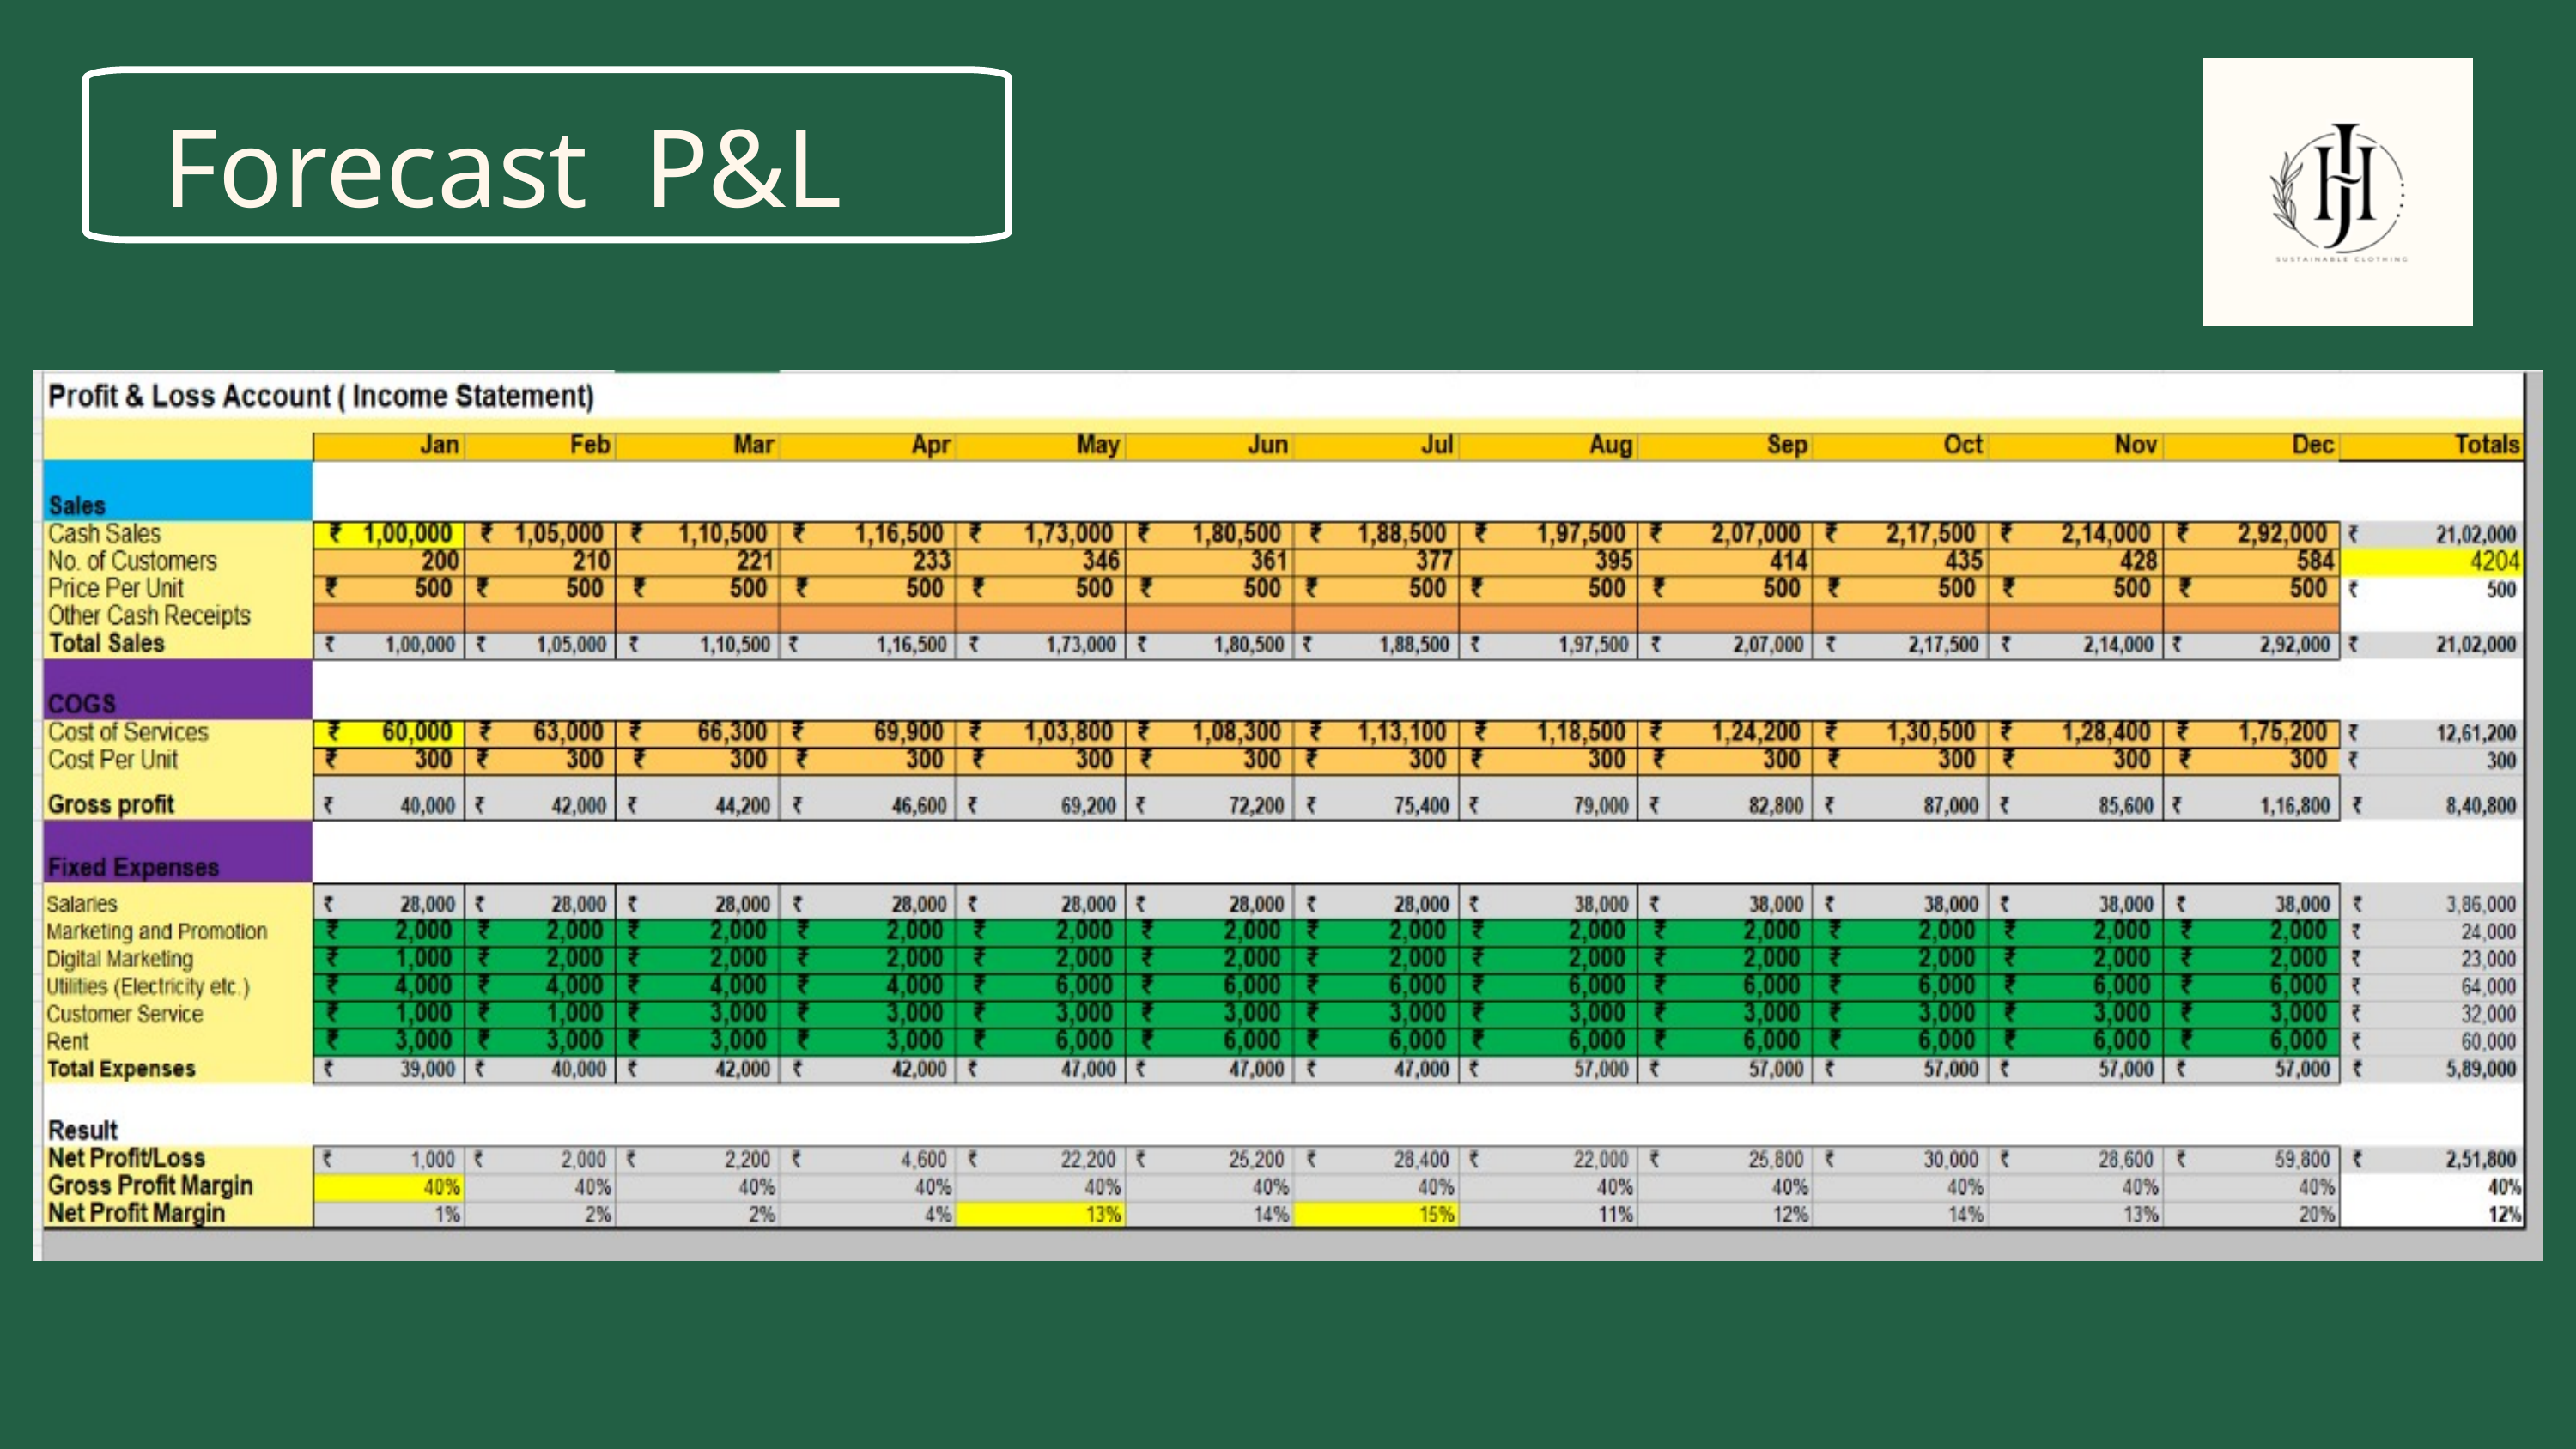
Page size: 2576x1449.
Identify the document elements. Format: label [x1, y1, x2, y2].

picture [32, 369, 2544, 1261]
picture [2203, 57, 2473, 326]
text_box [0, 26, 1577, 509]
